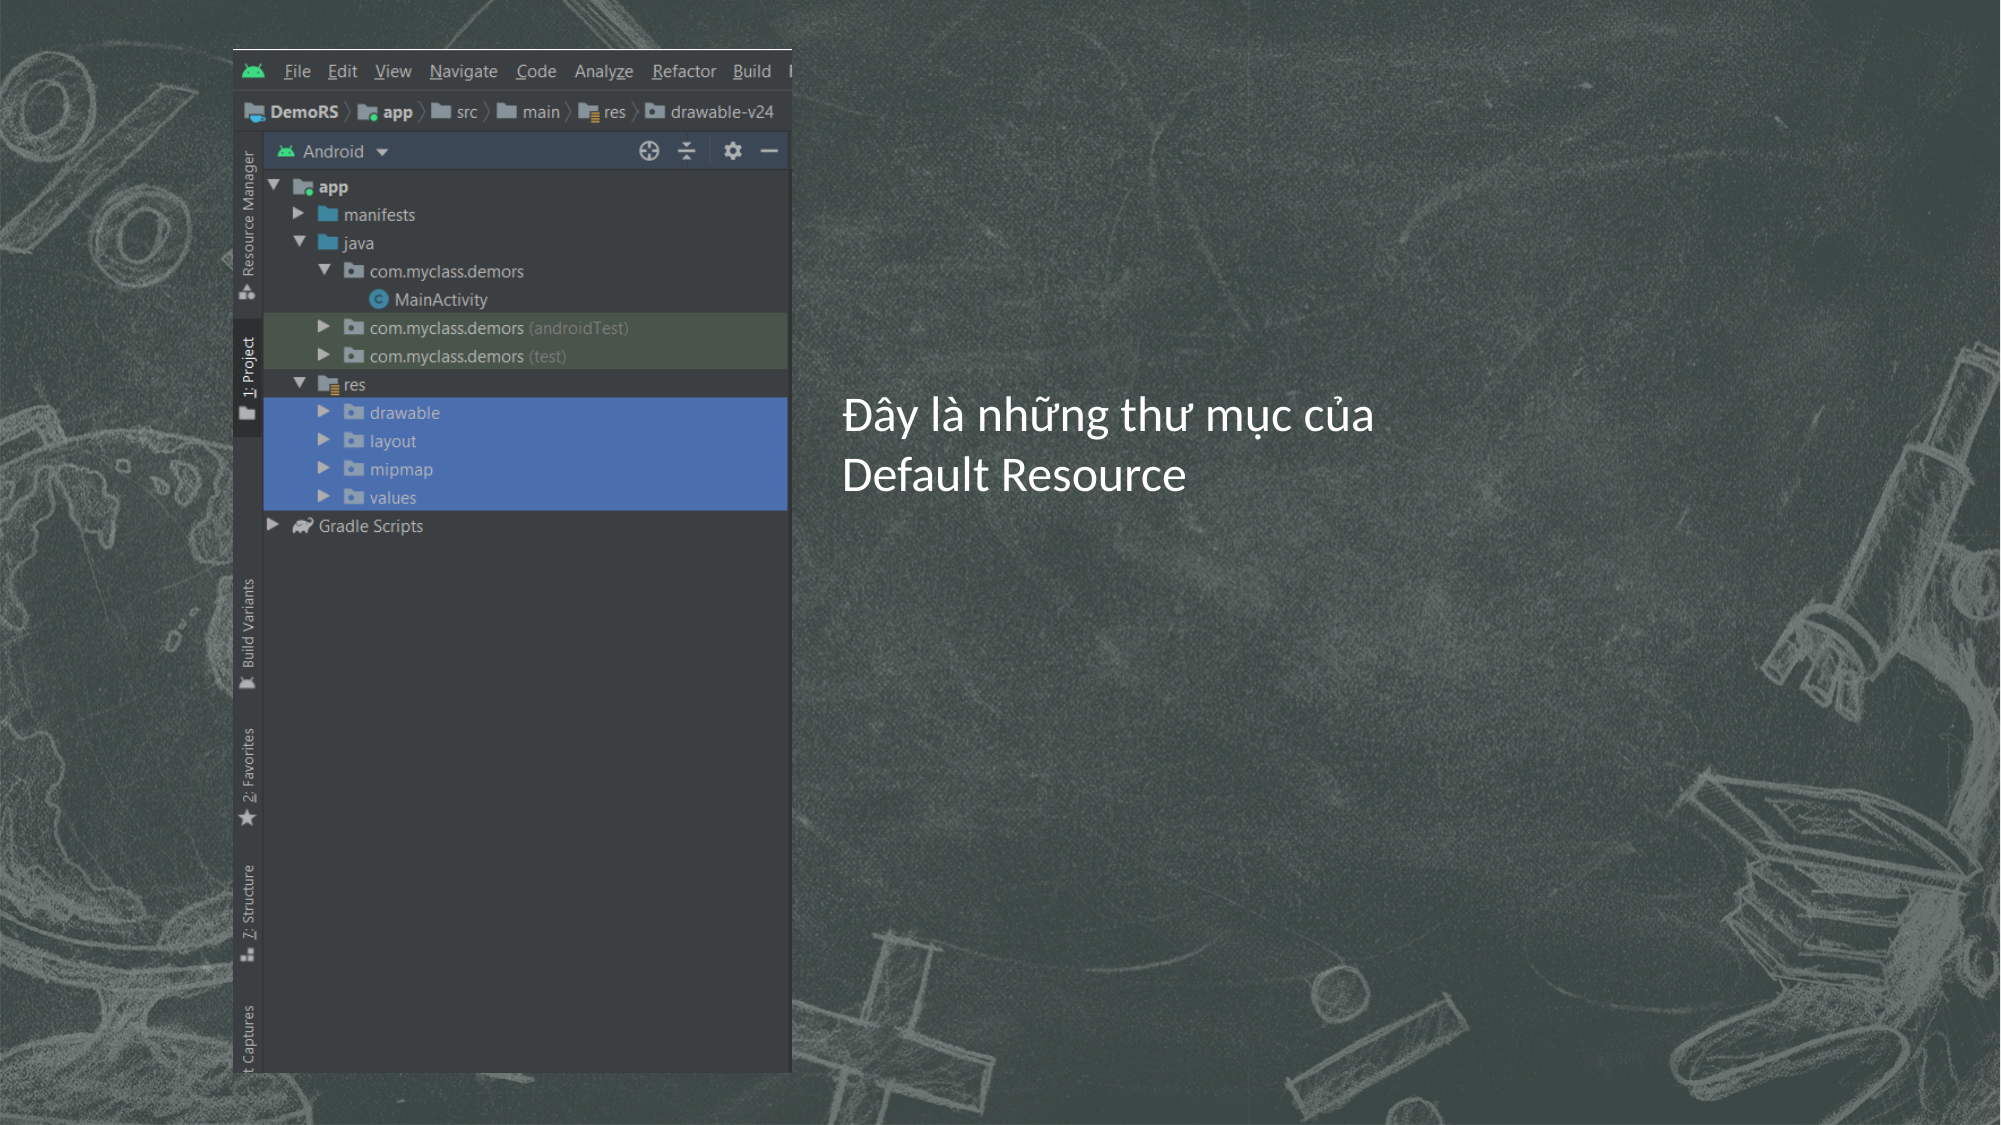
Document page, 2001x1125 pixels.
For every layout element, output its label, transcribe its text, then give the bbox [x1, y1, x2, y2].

picture [0, 0, 2001, 1125]
text_box Đây là những thư mục của Default Resource [827, 374, 1460, 509]
